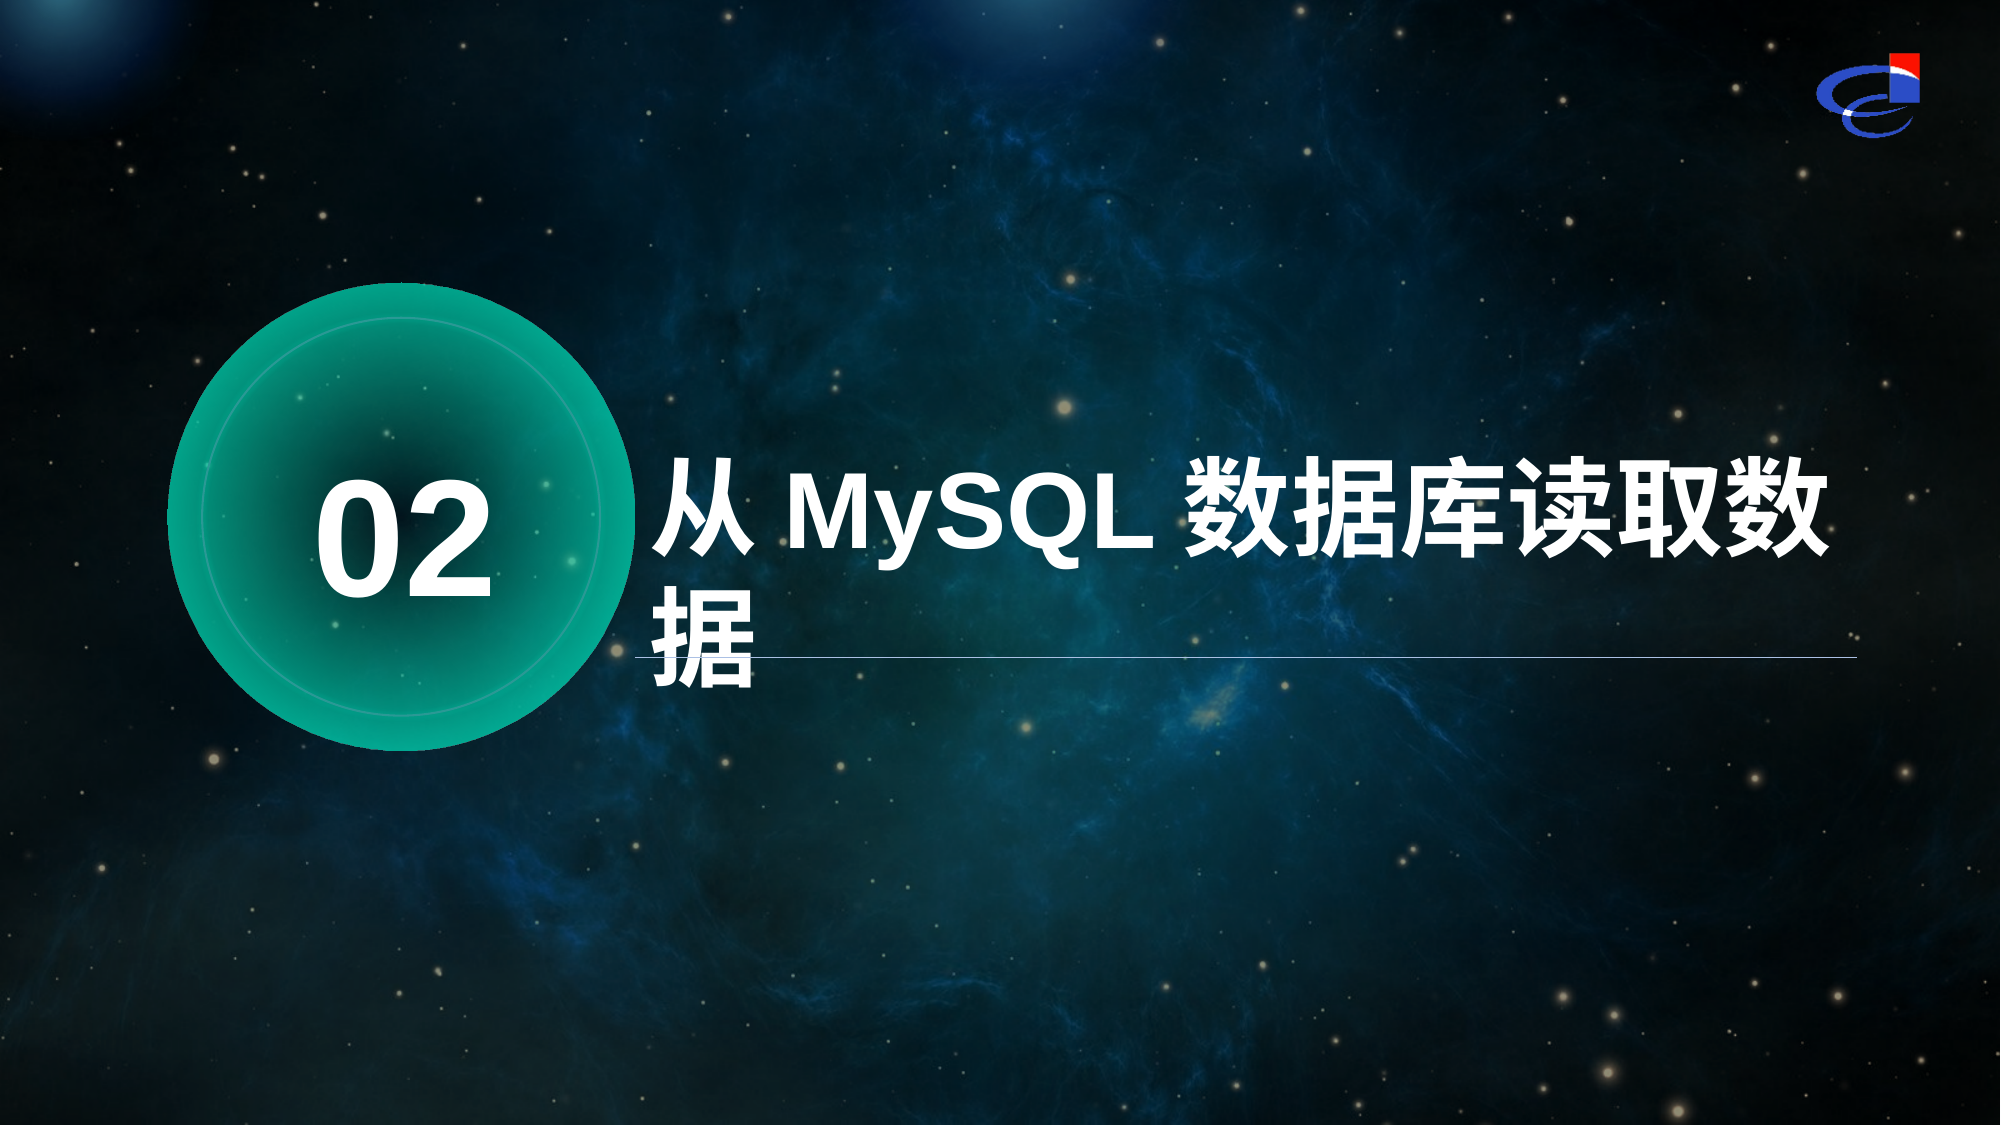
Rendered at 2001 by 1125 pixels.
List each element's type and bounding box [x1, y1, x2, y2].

picture [0, 0, 2001, 1125]
text_box [167, 282, 635, 751]
